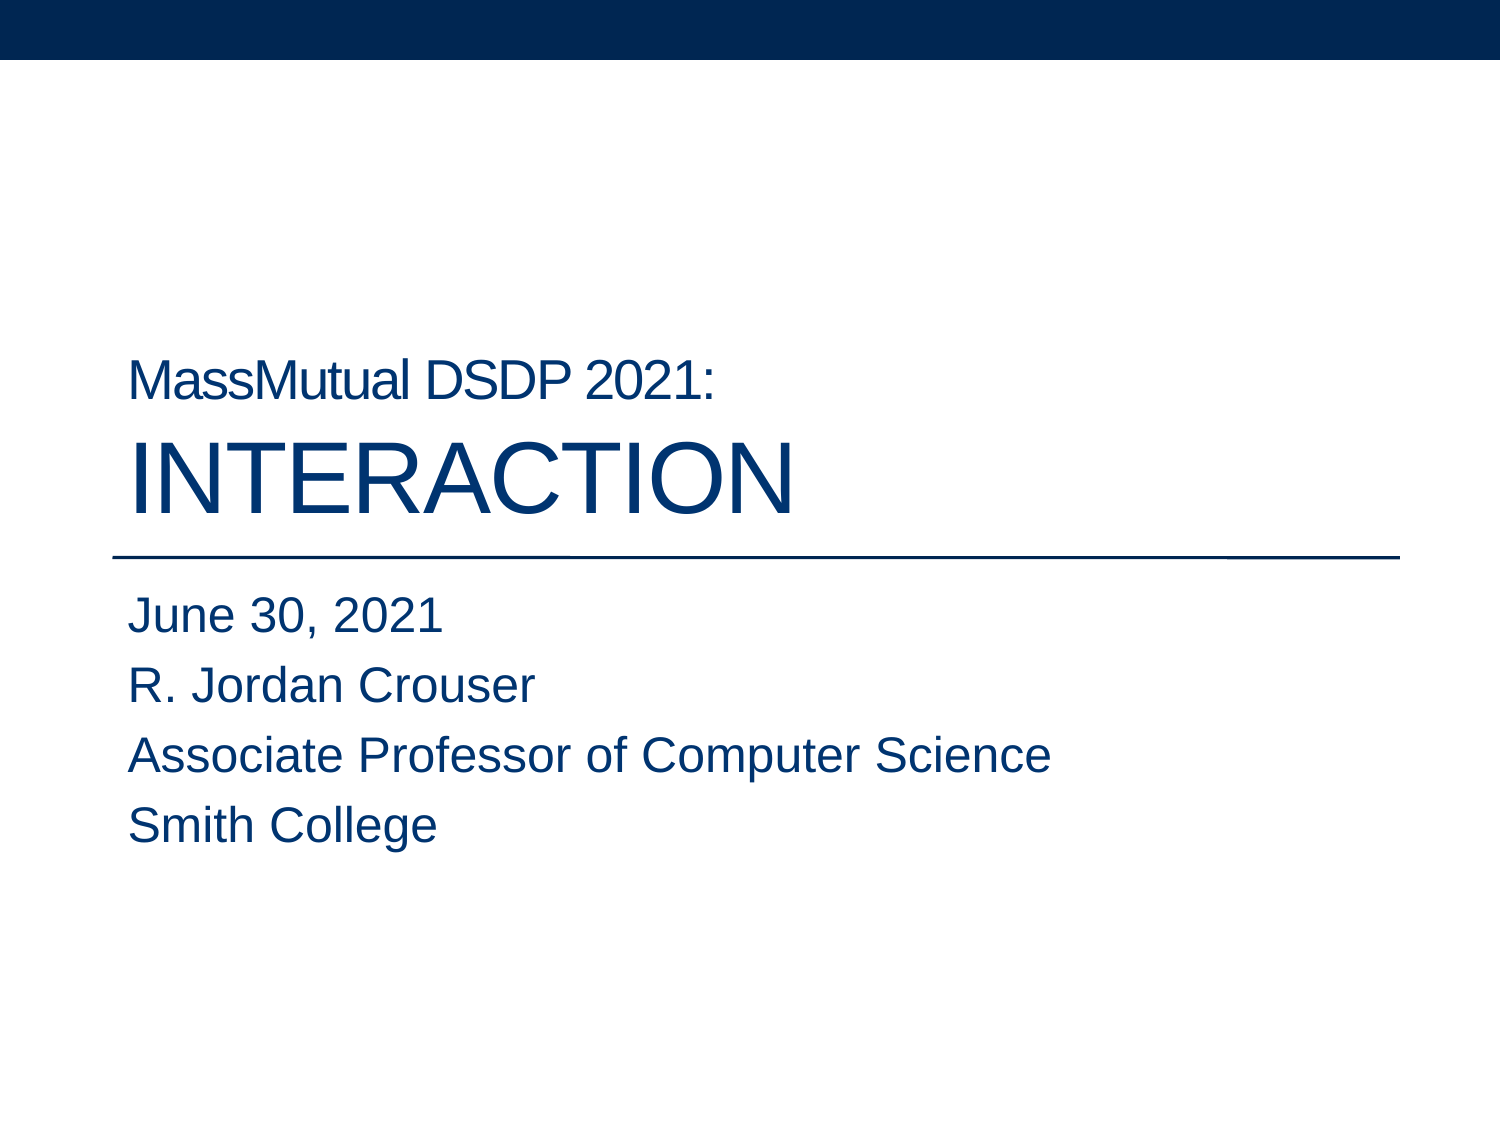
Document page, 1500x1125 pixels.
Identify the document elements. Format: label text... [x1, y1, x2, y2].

subtitle June 30, 2021 R. Jordan Crouser Associate Professor of Computer Science Smith College [112, 575, 1163, 863]
title MassMutual DSDP 2021: Interaction [112, 224, 1400, 542]
